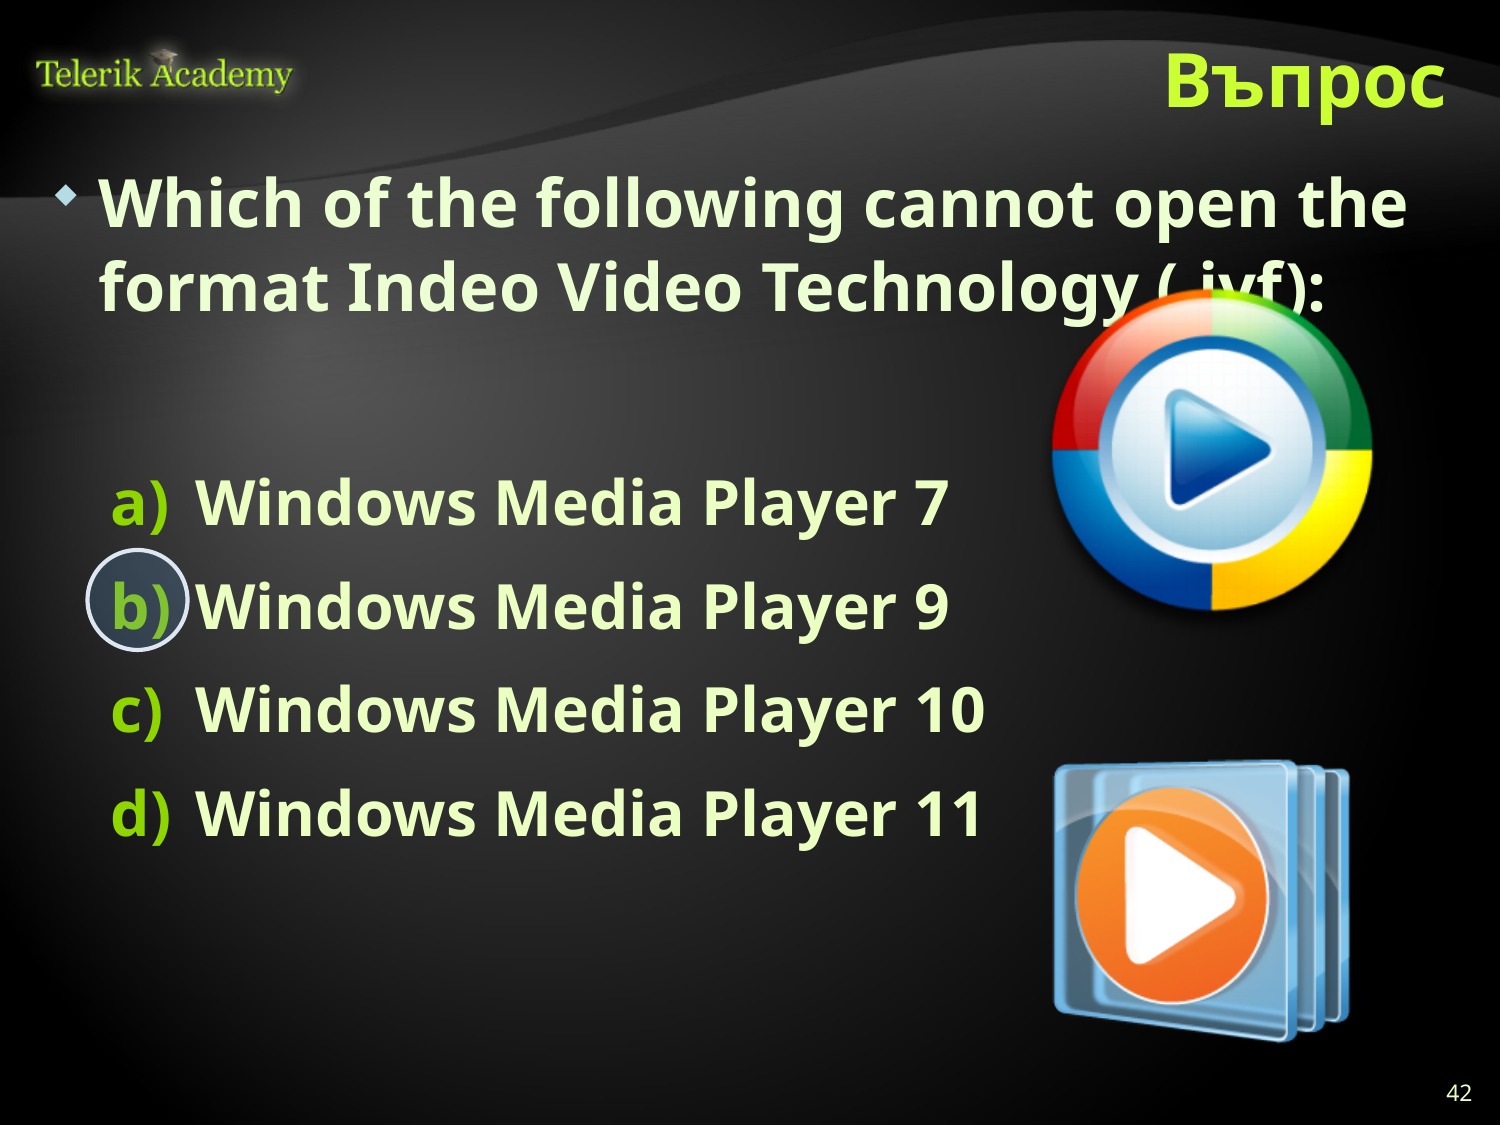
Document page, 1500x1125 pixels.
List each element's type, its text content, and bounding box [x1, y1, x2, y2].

slide_number 42 [1412, 1074, 1488, 1113]
picture [0, 0, 1500, 1125]
title Въпрос [300, 12, 1463, 149]
list Which of the following cannot open the format Indeo Video Technology (.ivf): Windows Media Player 7 Windows Media Player 9 Windows Media Player 10 Windows Media Player 11 [37, 149, 1463, 1100]
text_box [85, 547, 190, 653]
